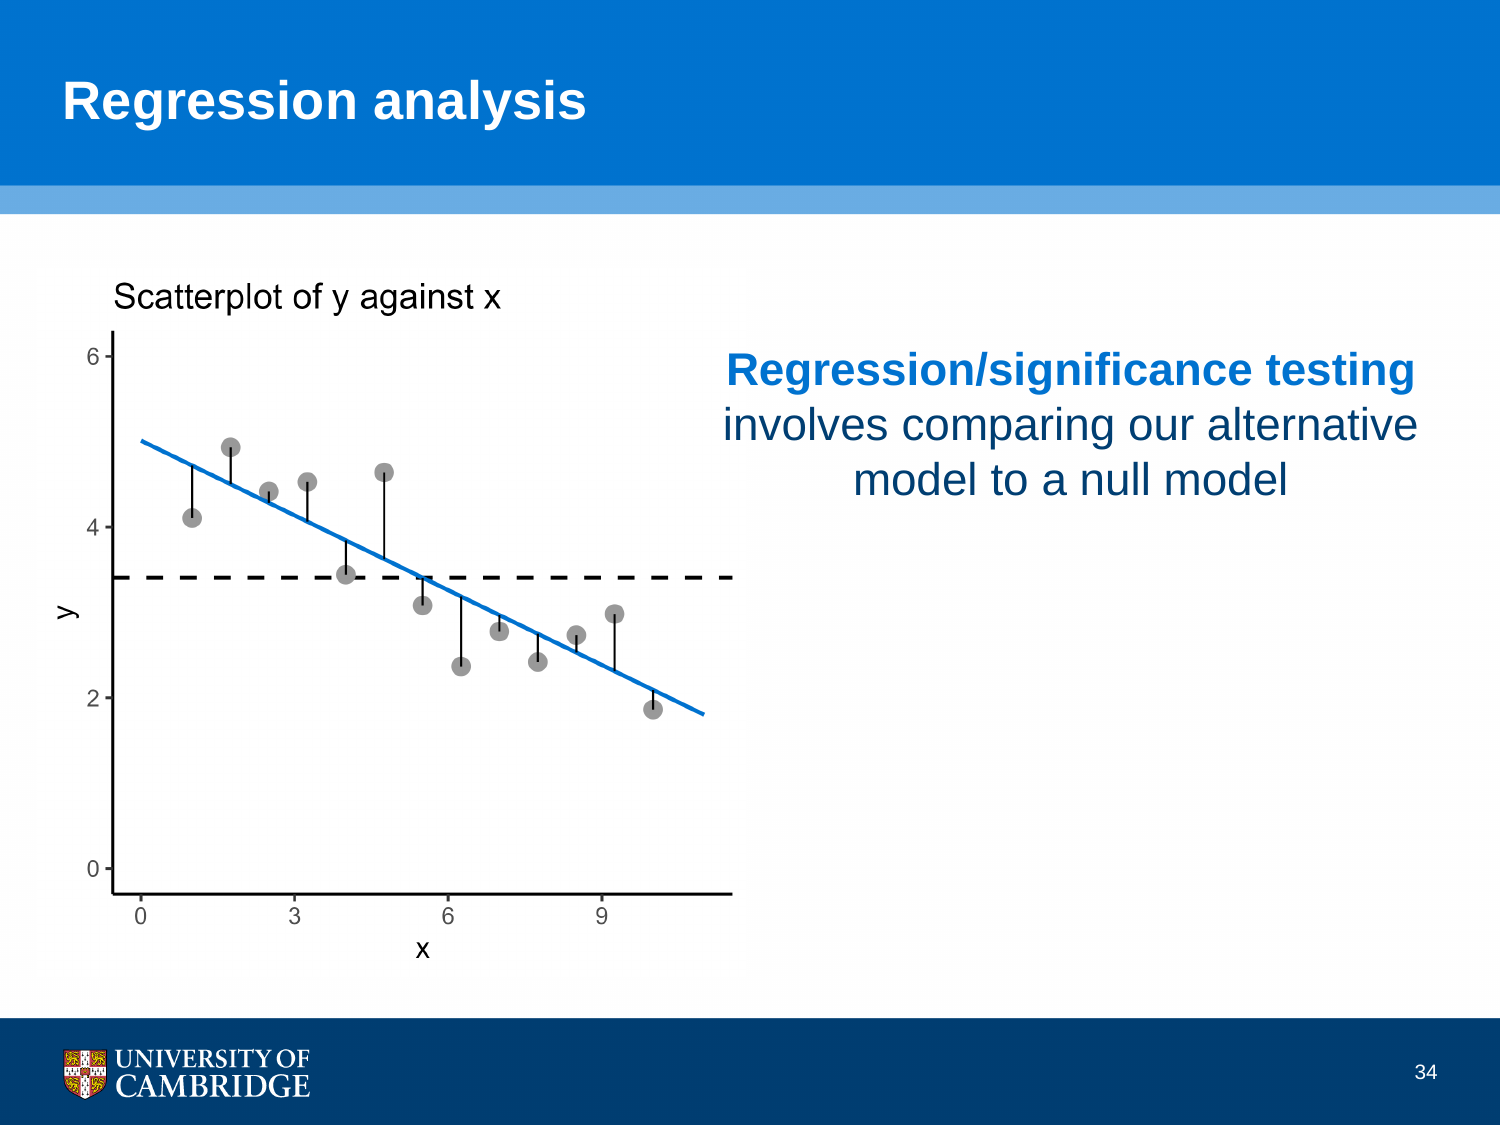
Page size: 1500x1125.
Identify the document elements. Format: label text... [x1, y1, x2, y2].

slide_number 34 [1289, 1058, 1438, 1088]
picture [0, 0, 1500, 1125]
text_box Regression/significance testing involves comparing our alternative model to a null model [752, 332, 1452, 513]
title Regression analysis [62, 65, 1438, 136]
